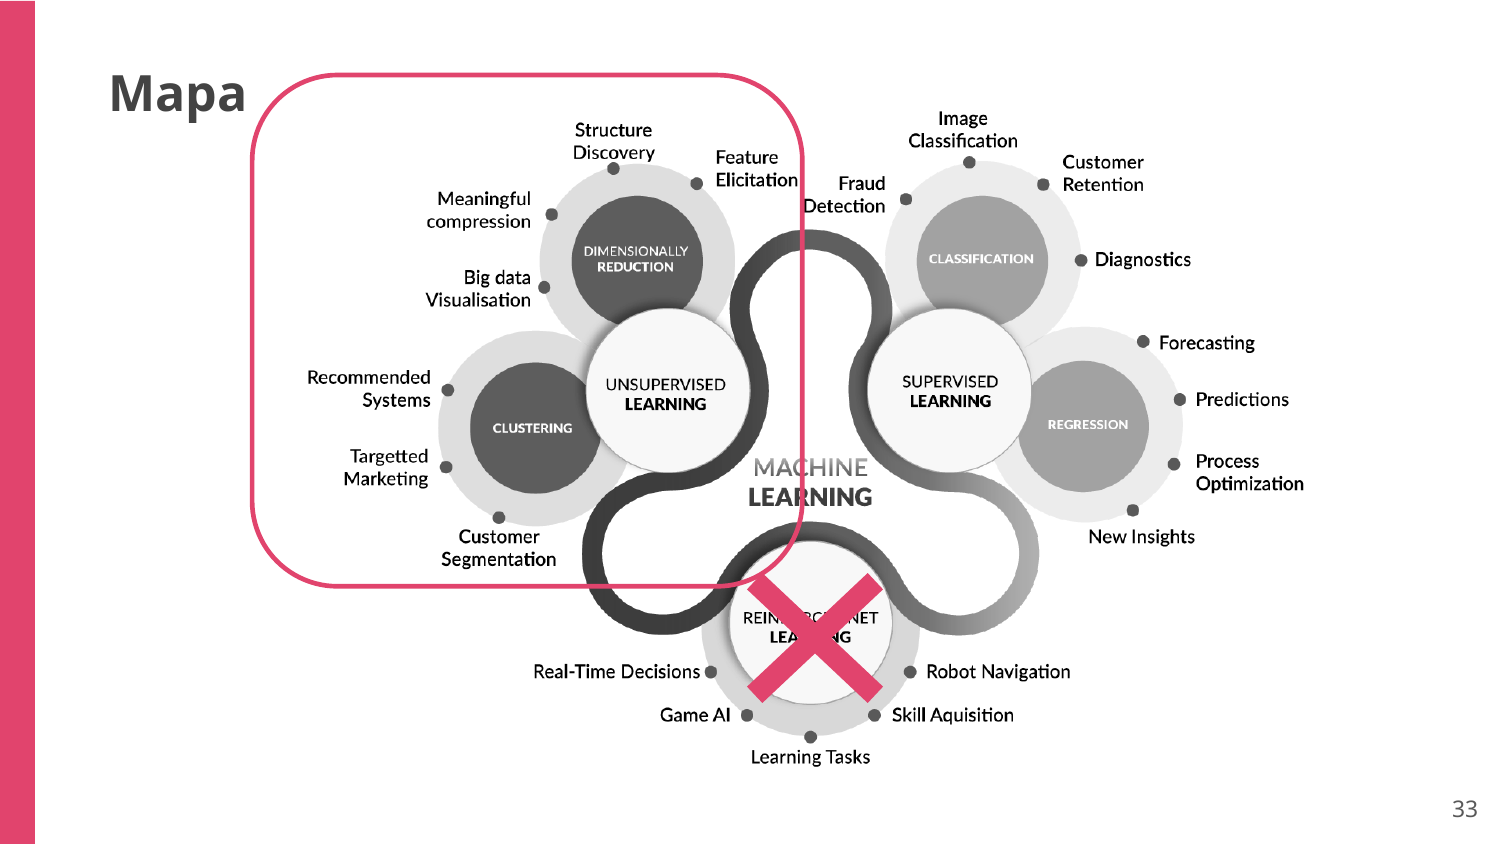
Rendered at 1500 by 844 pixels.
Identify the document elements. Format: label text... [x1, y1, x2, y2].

picture [290, 93, 1319, 791]
slide_number ‹#› [1403, 779, 1494, 844]
text_box [252, 75, 769, 569]
text_box Mapa [93, 46, 1387, 135]
